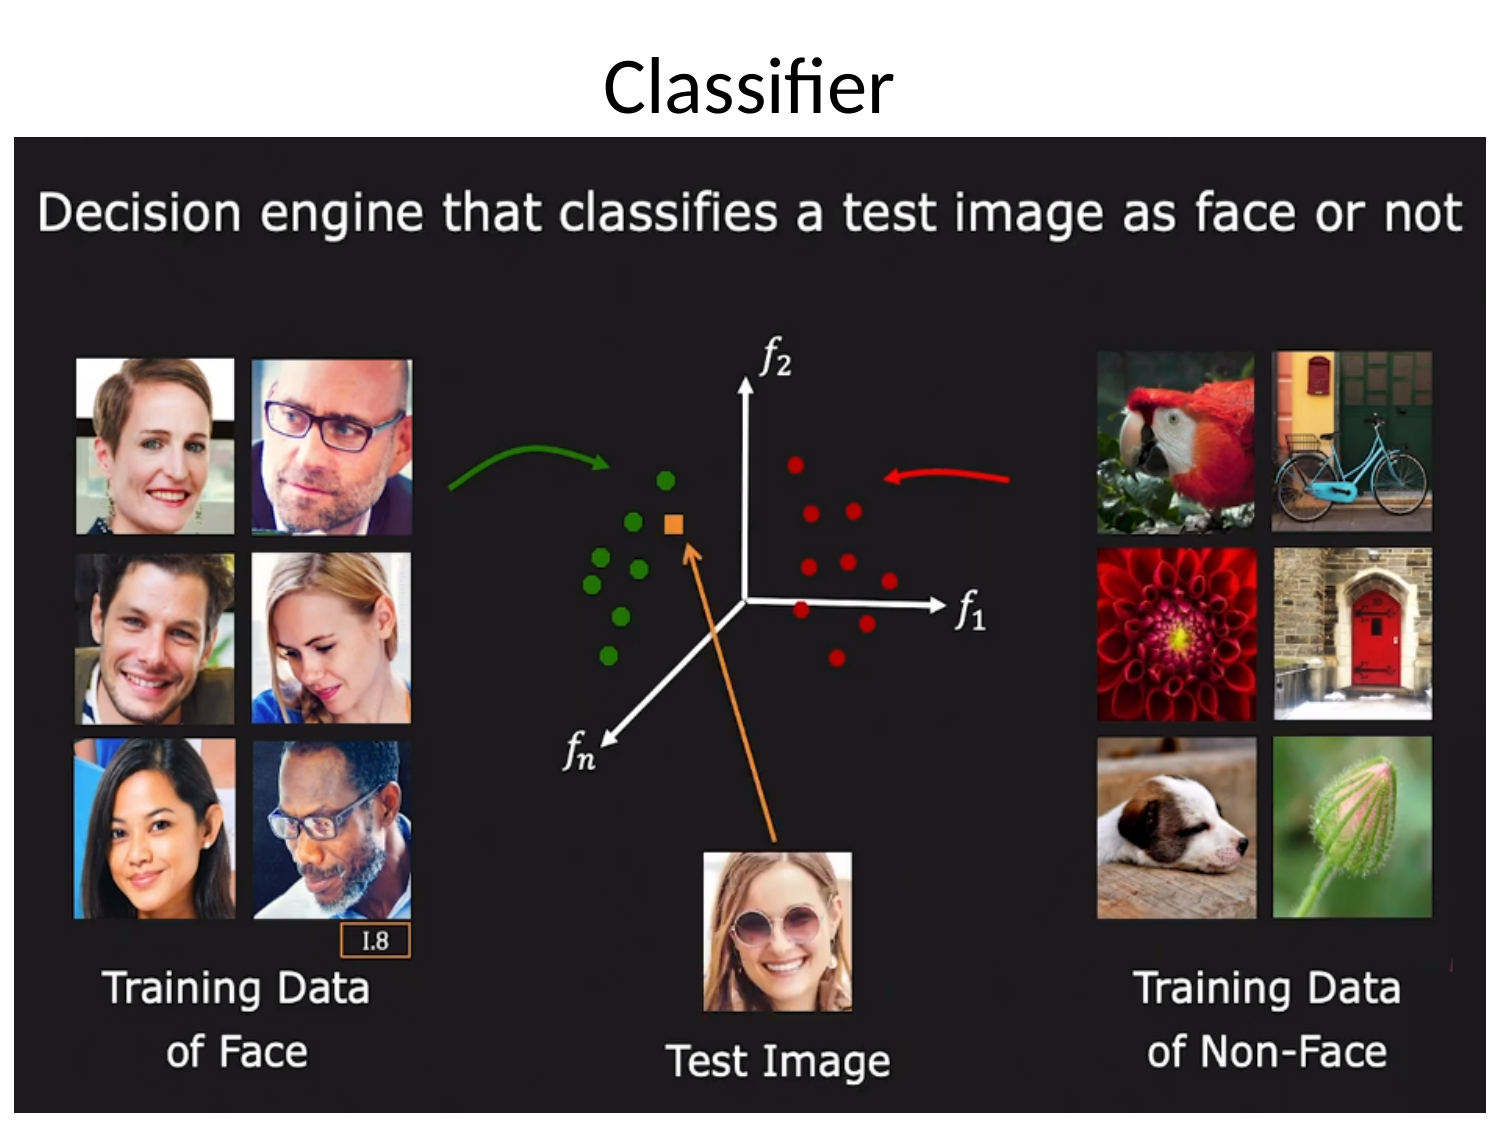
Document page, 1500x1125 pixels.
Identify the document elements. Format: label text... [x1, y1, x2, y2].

title Classifier [75, 24, 1425, 135]
picture [14, 137, 1486, 1113]
